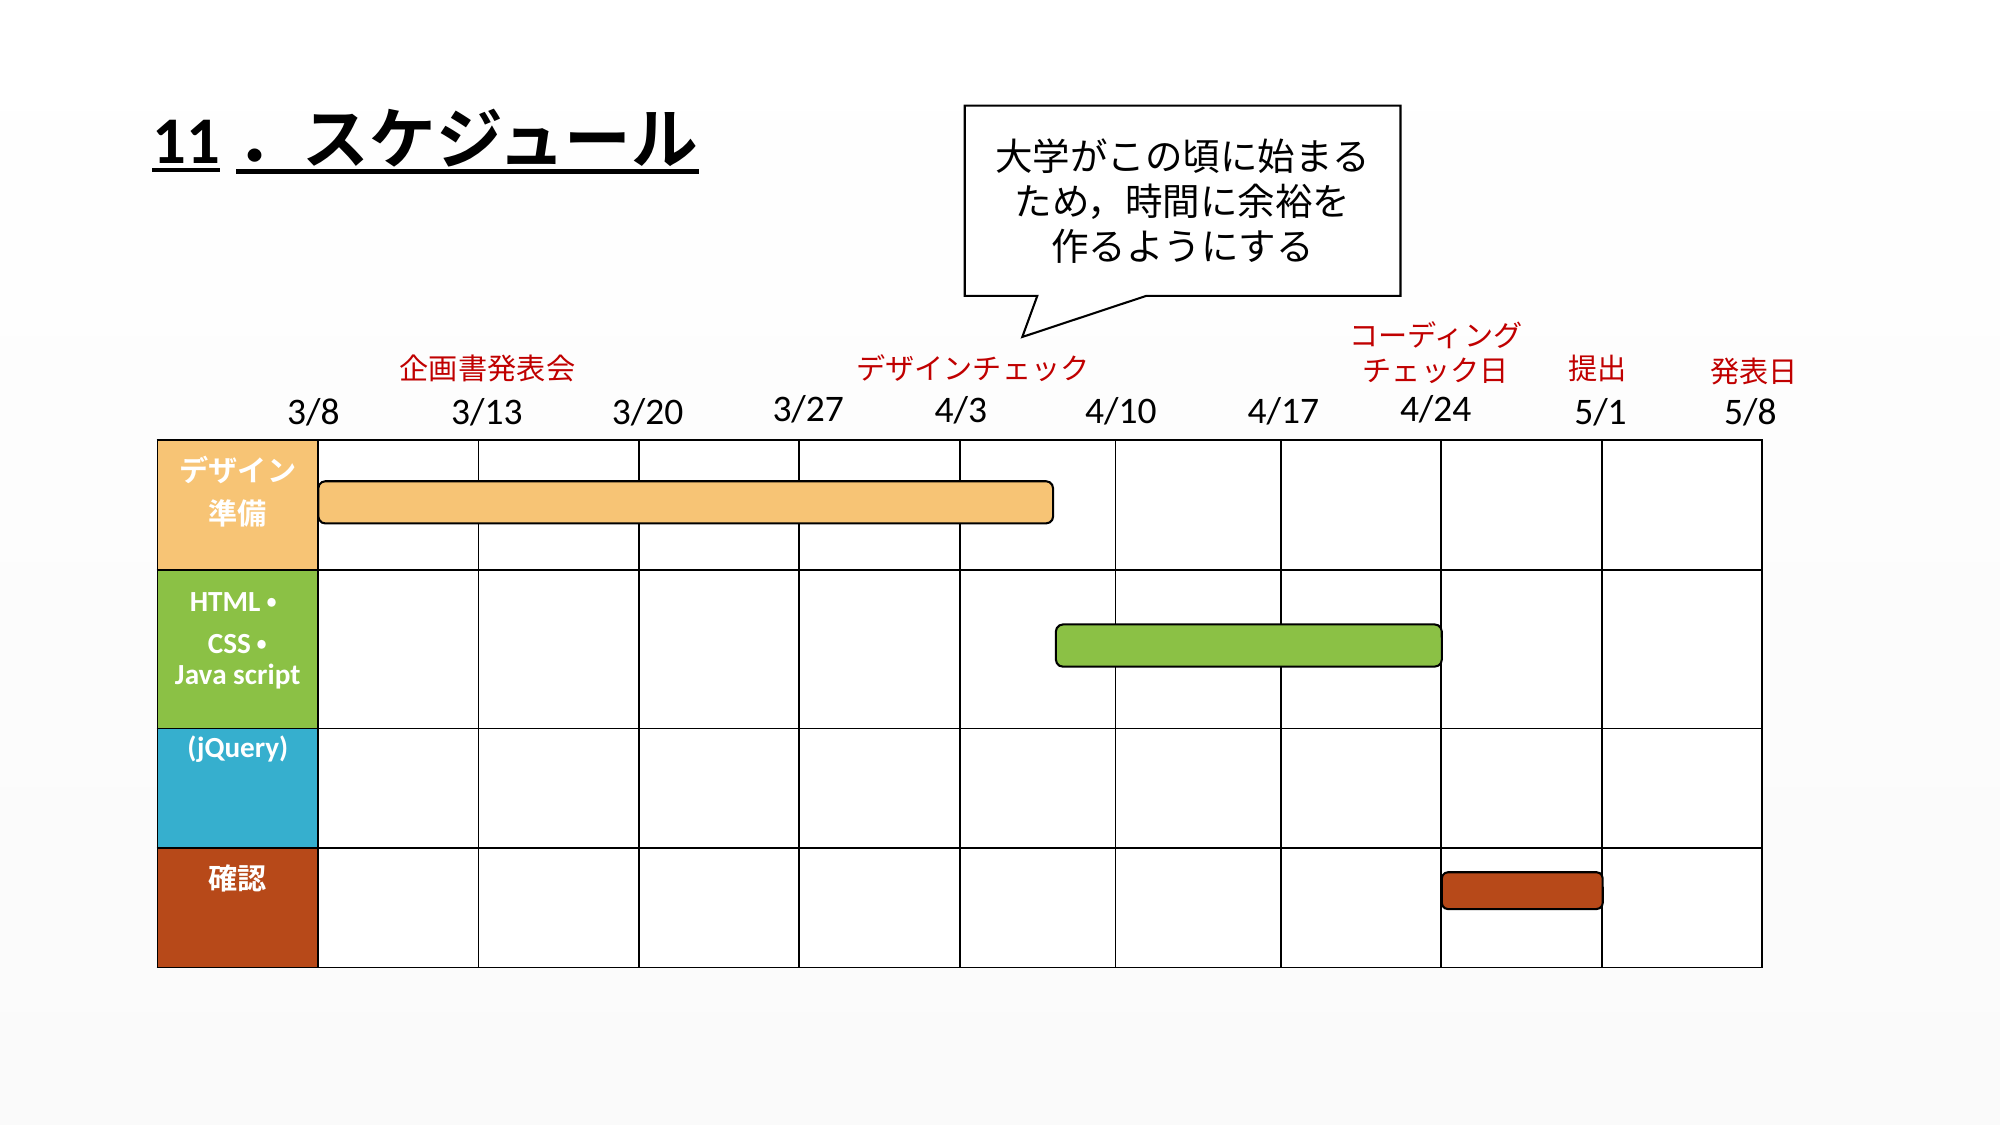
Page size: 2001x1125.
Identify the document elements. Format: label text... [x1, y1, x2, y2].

table_cell [961, 849, 1115, 967]
table_header [640, 525, 798, 569]
table_cell [1603, 849, 1761, 967]
text_box デザインチェック [841, 342, 1109, 393]
table_header [1282, 441, 1440, 569]
table_cell [1116, 849, 1280, 967]
text_box 3/8 [272, 379, 365, 440]
table_header [319, 523, 478, 569]
table_cell [640, 729, 798, 847]
table_header [1603, 441, 1761, 569]
table_cell [640, 849, 798, 967]
text_box 4/17 [1232, 379, 1352, 439]
table_header [479, 525, 638, 569]
text_box 5/1 [1559, 379, 1652, 440]
table_header [961, 441, 1115, 569]
table_cell [800, 729, 959, 847]
text_box 5/8 [1709, 396, 1801, 440]
table_cell [479, 571, 638, 728]
text_box [317, 480, 1055, 525]
table_cell [1282, 667, 1440, 728]
table_cell [1442, 571, 1601, 728]
text_box 4/24 [1385, 395, 1504, 437]
title 11．スケジュール [137, 86, 1863, 198]
table_header [800, 441, 959, 480]
table_cell [1442, 729, 1601, 847]
table_cell [800, 849, 959, 967]
text_box [1054, 623, 1443, 668]
text_box 大学がこの頃に始まる ため，時間に余裕を 作るようにする [963, 104, 1402, 339]
table_header [319, 441, 478, 482]
text_box [1440, 871, 1604, 911]
text_box コーディング チェック日 [1330, 310, 1541, 395]
table_cell [1603, 729, 1761, 847]
text_box 提出 [1553, 342, 1645, 393]
text_box 企画書発表会 [385, 342, 604, 393]
text_box 4/10 [1070, 378, 1189, 439]
table_cell [800, 571, 959, 728]
table_cell [1116, 729, 1280, 847]
table_header [640, 441, 798, 480]
table_cell [1282, 571, 1440, 624]
table_cell [640, 571, 798, 728]
table_cell [1442, 908, 1601, 967]
table_cell 確認 [158, 849, 317, 967]
table_cell (jQuery) [158, 729, 317, 847]
text_box 3/27 [757, 376, 875, 437]
table_cell [1442, 849, 1601, 873]
table_cell [961, 571, 1115, 728]
table_header [1116, 441, 1280, 569]
table_cell [1116, 668, 1280, 728]
table_cell [961, 729, 1115, 847]
table_cell HTML・CSS・ Java script [158, 571, 317, 728]
table_header [1442, 441, 1601, 569]
text_box 3/20 [597, 379, 714, 440]
table_cell [319, 729, 478, 847]
table_header [800, 525, 959, 569]
table_cell [1282, 849, 1440, 967]
table_cell [1282, 729, 1440, 847]
table_cell [479, 729, 638, 847]
text_box 発表日 [1695, 345, 1830, 396]
table_cell [1116, 571, 1280, 623]
table_cell [319, 571, 478, 728]
table_cell [1603, 571, 1761, 728]
table_cell [479, 849, 638, 967]
table_cell [319, 849, 478, 967]
table_header [479, 441, 638, 480]
text_box 3/13 [436, 393, 553, 440]
table_header デザイン 準備 [158, 441, 317, 569]
text_box 4/3 [919, 393, 1025, 438]
